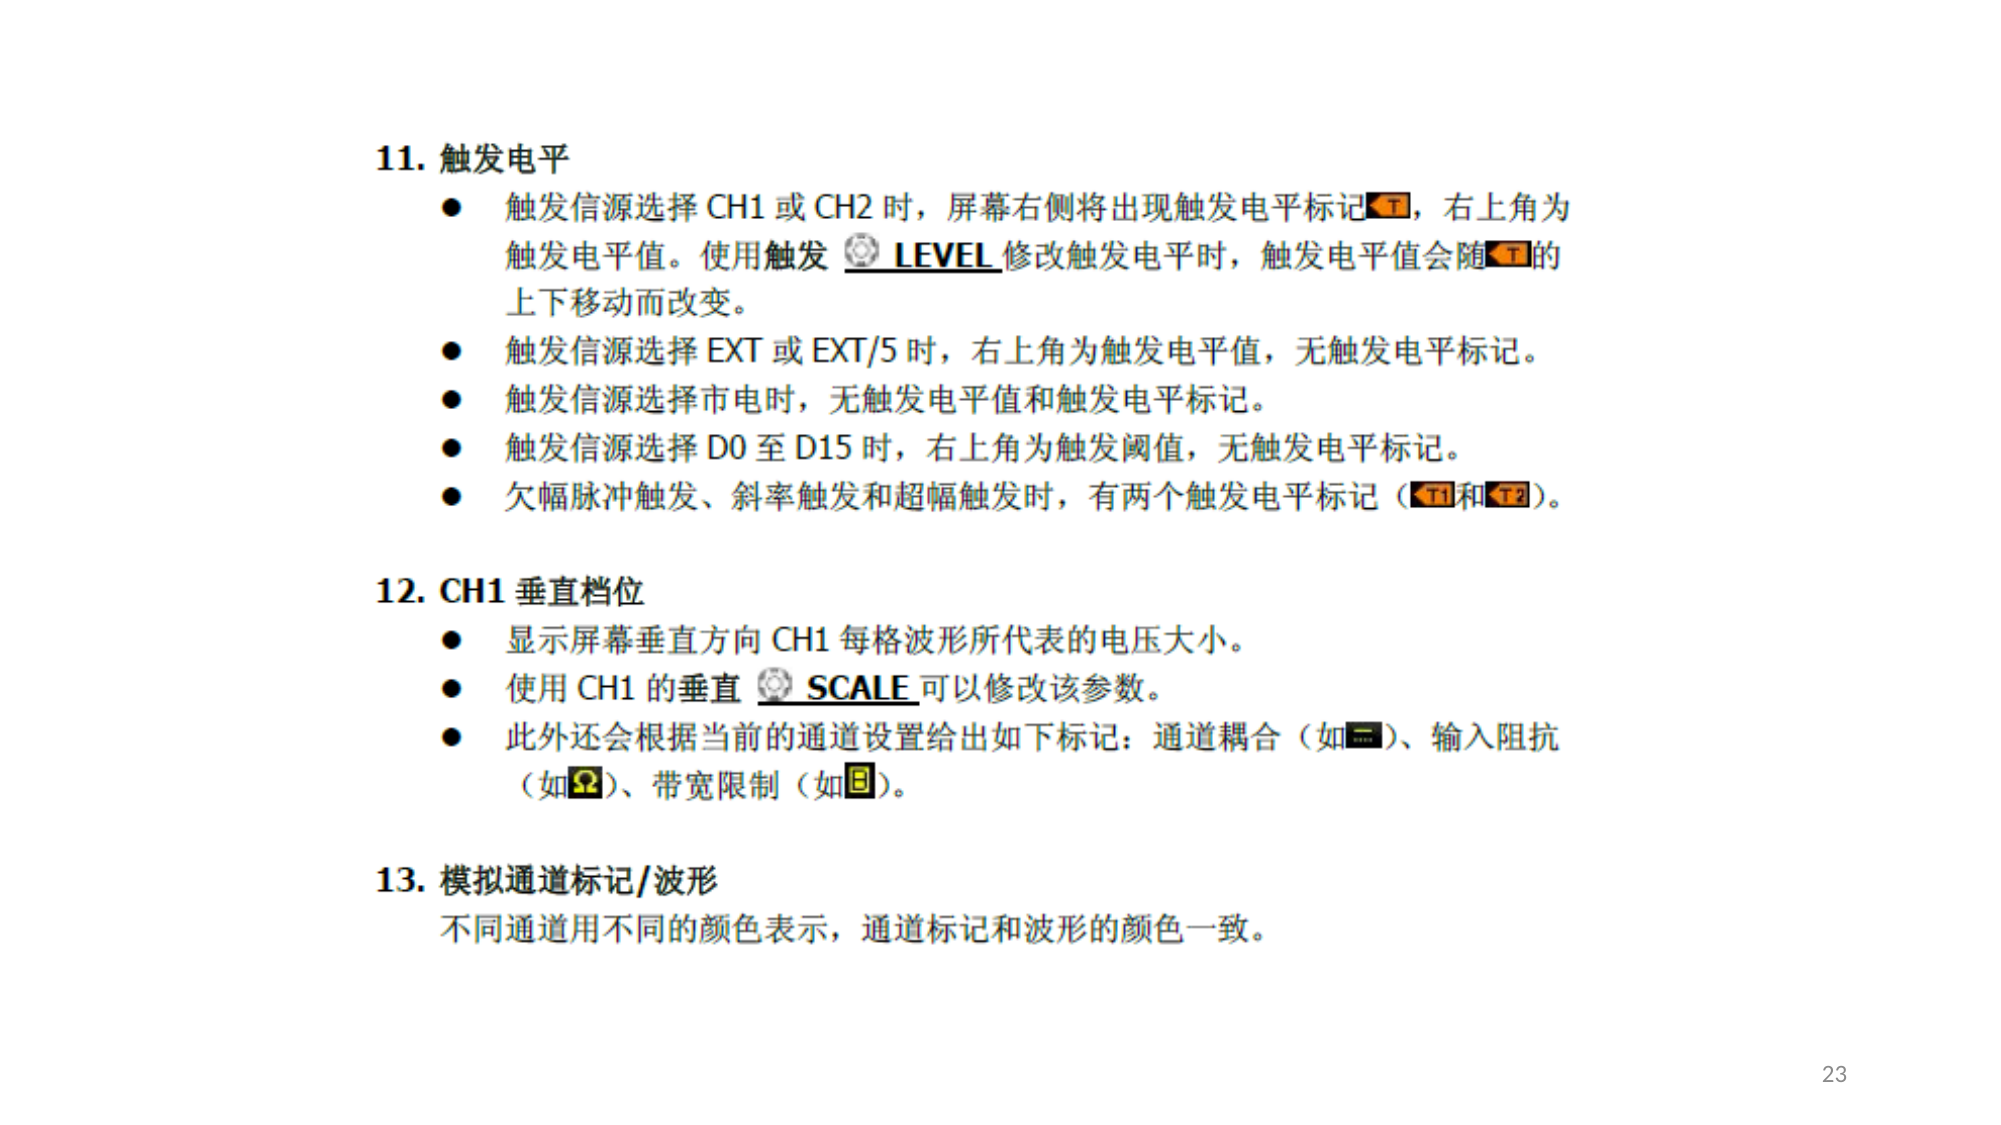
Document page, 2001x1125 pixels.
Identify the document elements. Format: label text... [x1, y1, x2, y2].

picture [320, 128, 1621, 973]
slide_number 23 [1412, 1042, 1863, 1103]
